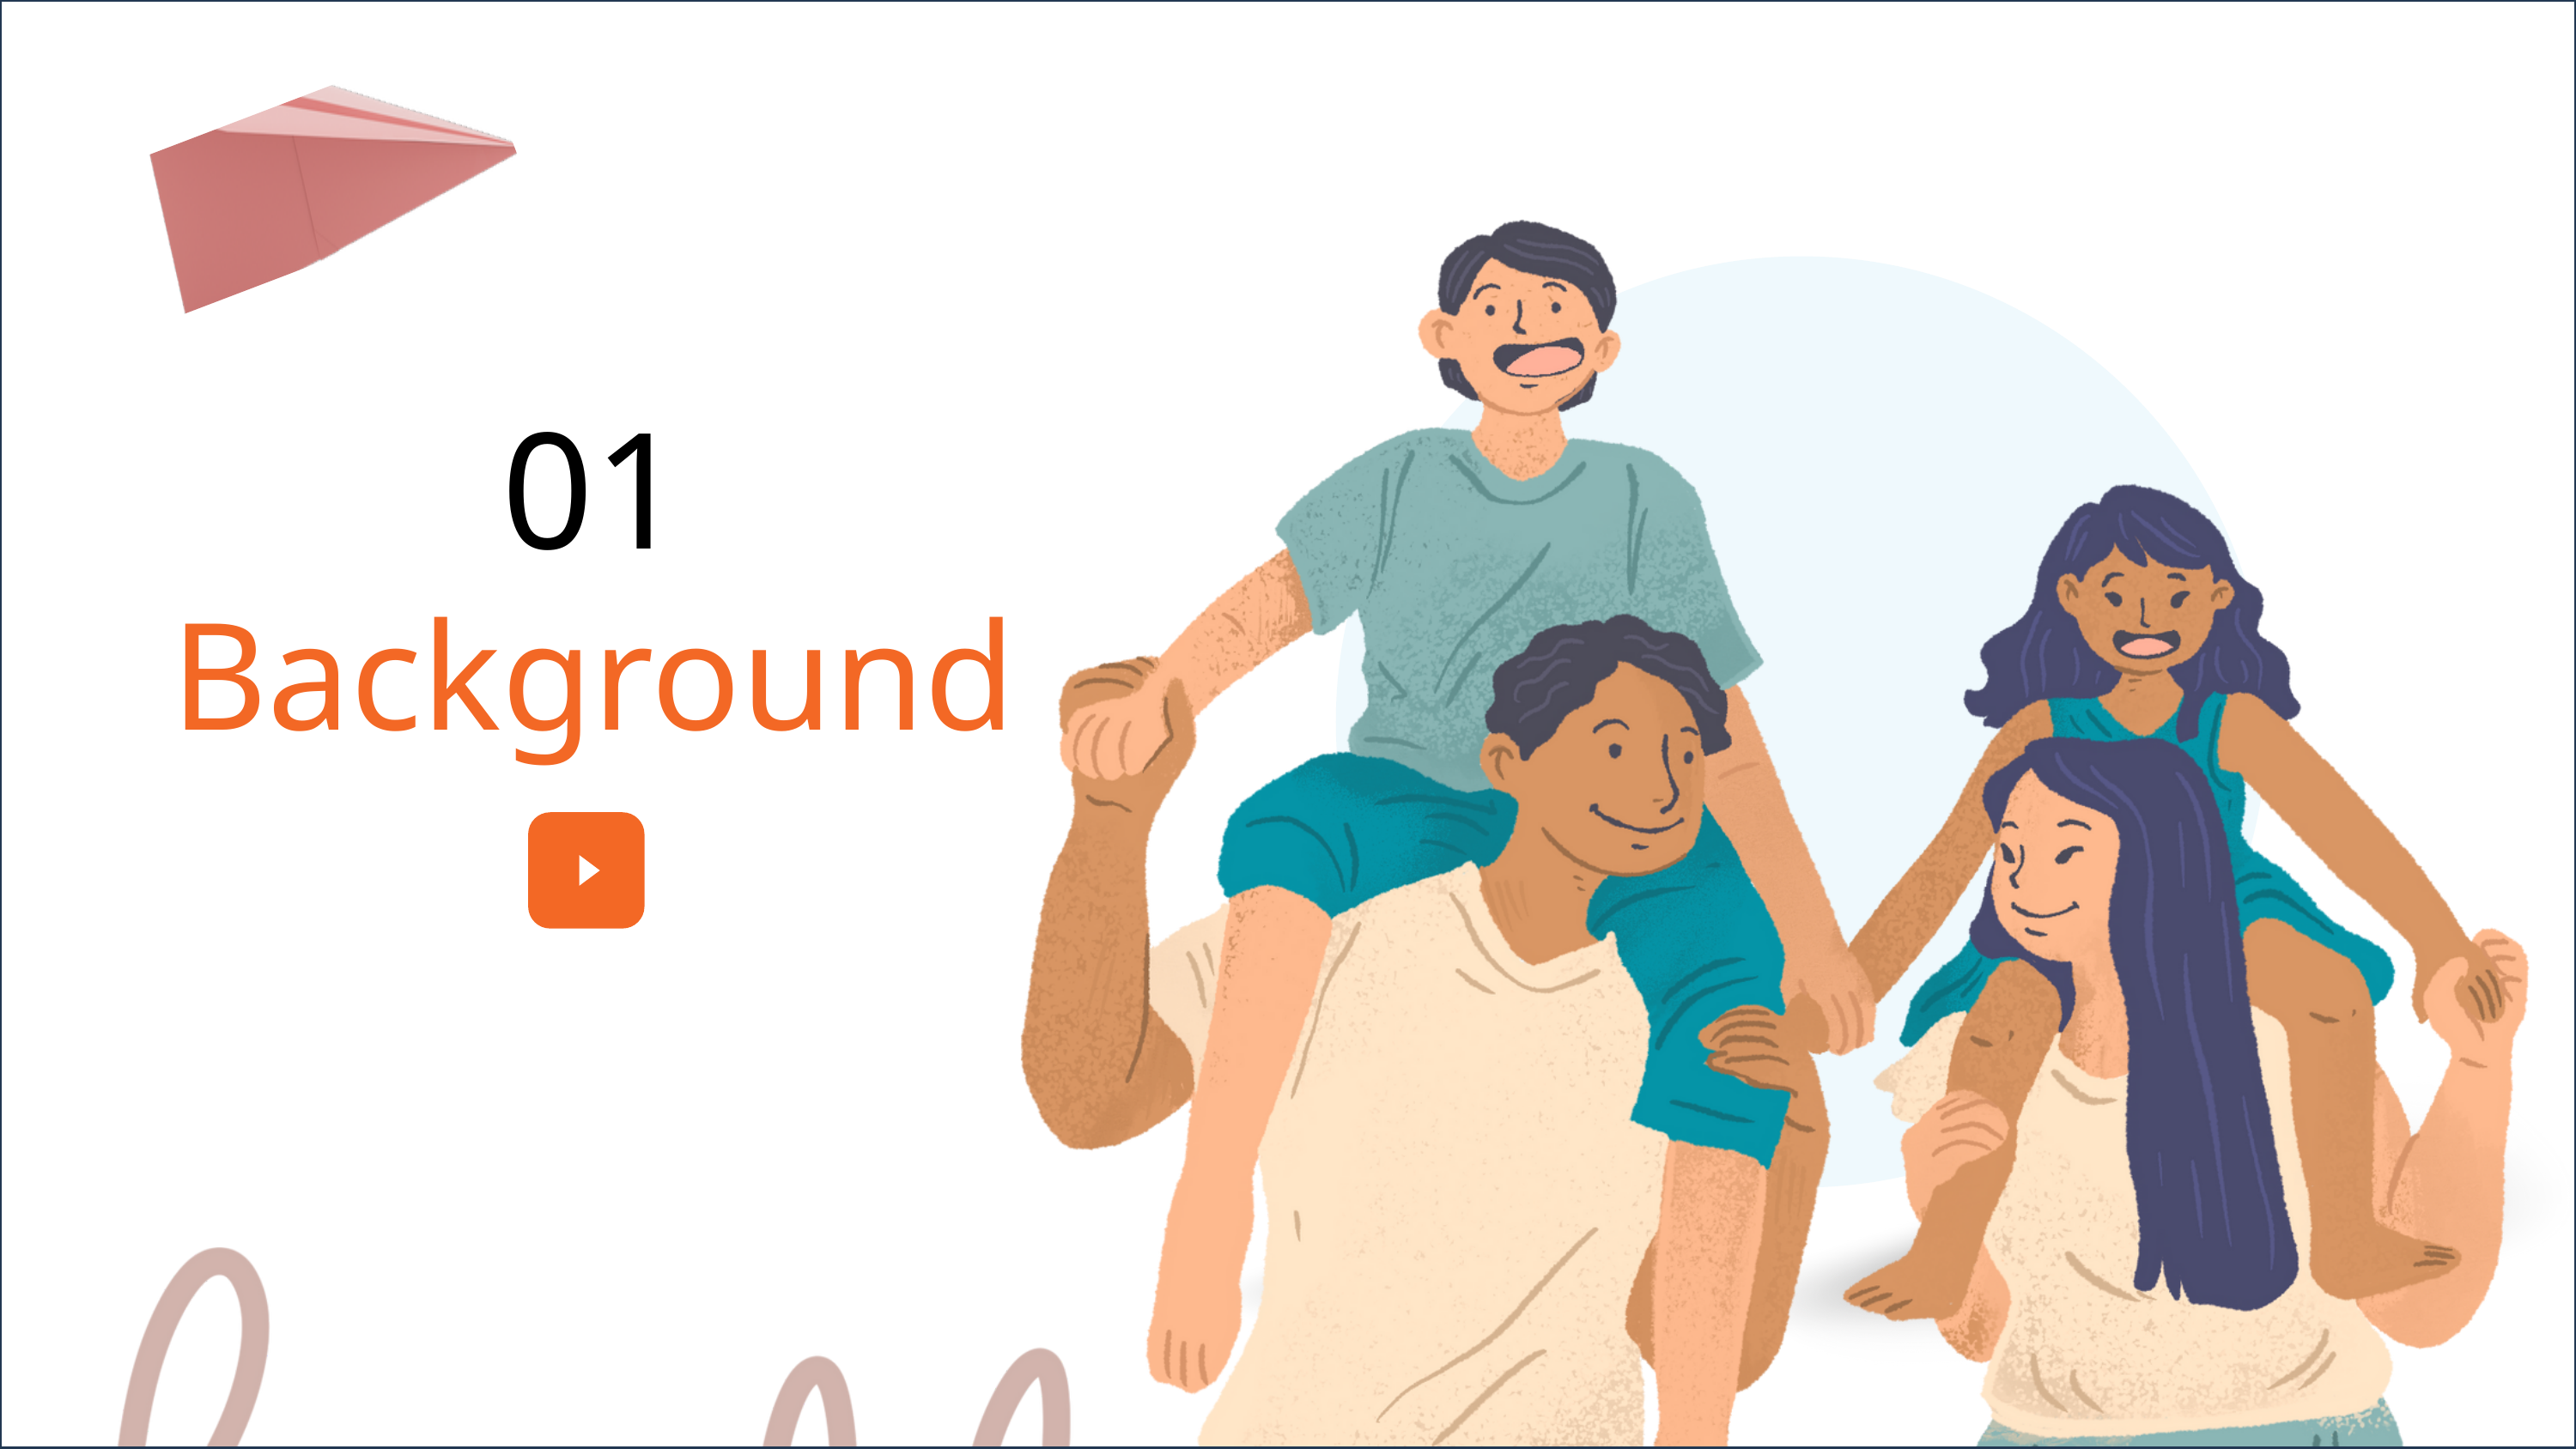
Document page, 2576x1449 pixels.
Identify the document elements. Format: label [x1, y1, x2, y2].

text_box [527, 811, 645, 929]
text_box [1205, 256, 2576, 1369]
text_box [0, 0, 2576, 1449]
